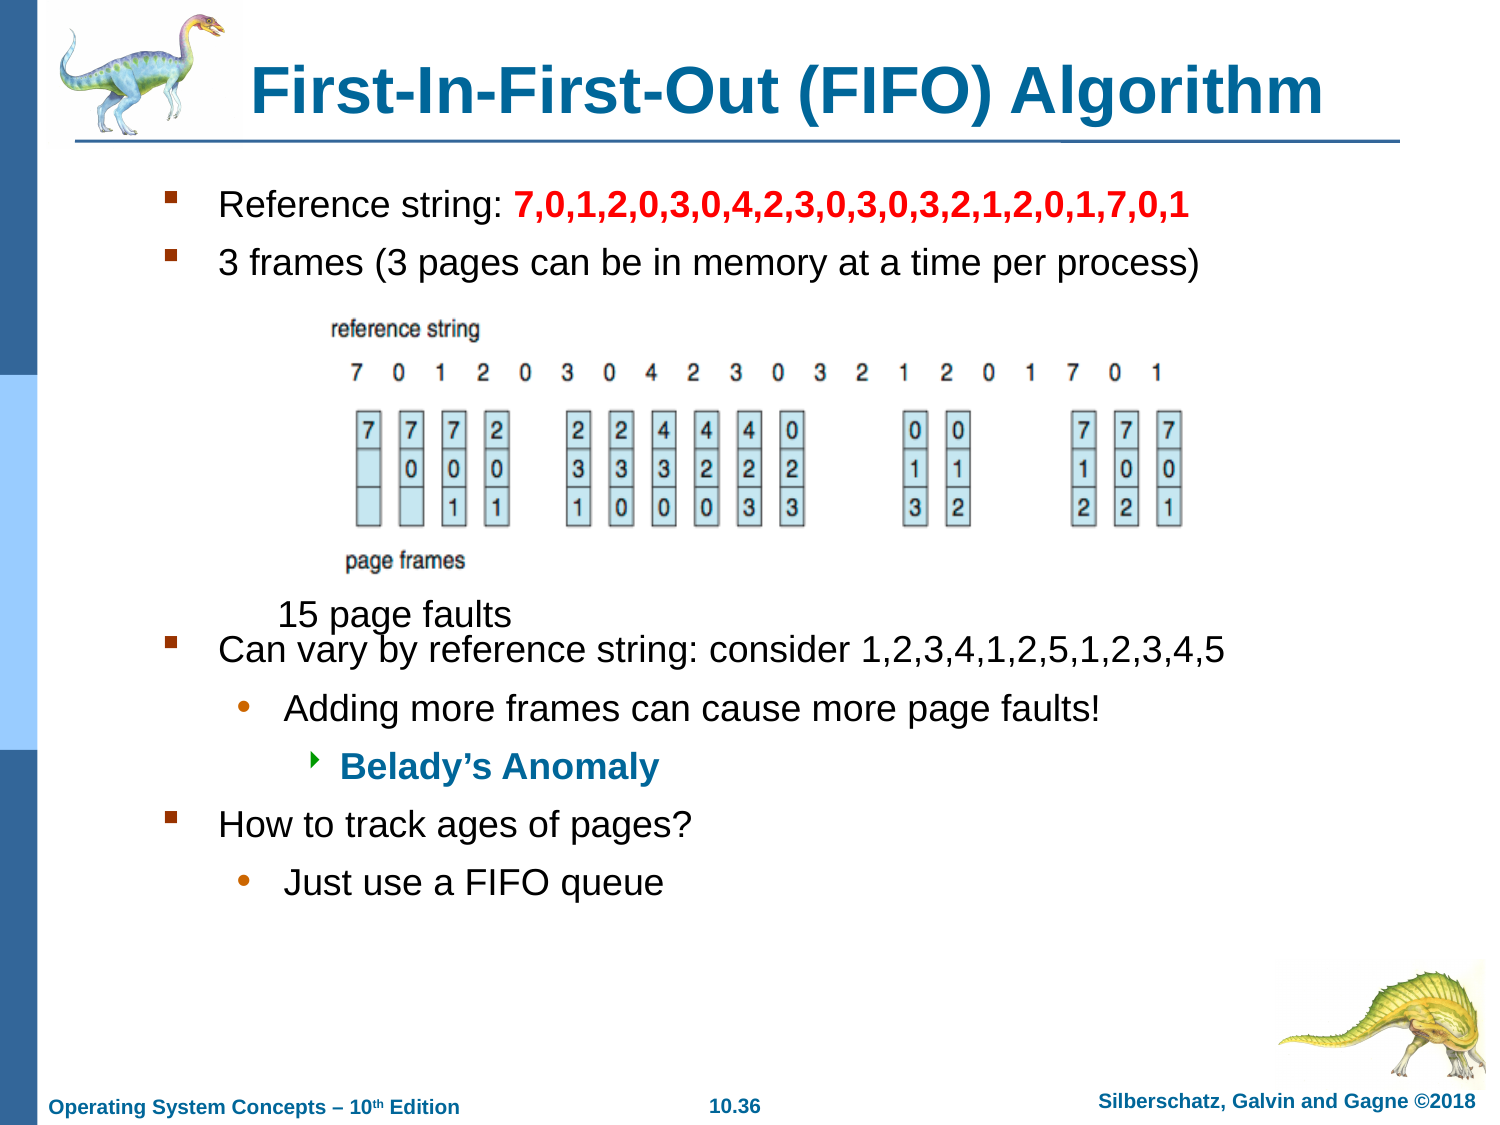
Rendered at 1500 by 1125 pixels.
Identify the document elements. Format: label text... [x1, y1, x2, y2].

list Reference string: 7,0,1,2,0,3,0,4,2,3,0,3,0,3,2,1,2,0,1,7,0,1 3 frames (3 pages can be in memory at a time per process) Can vary by reference string: consider 1,2,3,4,1,2,5,1,2,3,4,5 Adding more frames can cause more page faults! Belady’s Anomaly How to track ages of pages? Just use a FIFO queue [146, 172, 1391, 1118]
picture [46, 0, 243, 149]
picture [1391, 959, 1486, 1090]
text_box 15 page faults [262, 582, 528, 642]
picture [325, 303, 1200, 583]
title First-In-First-Out (FIFO) Algorithm [146, 39, 1430, 135]
